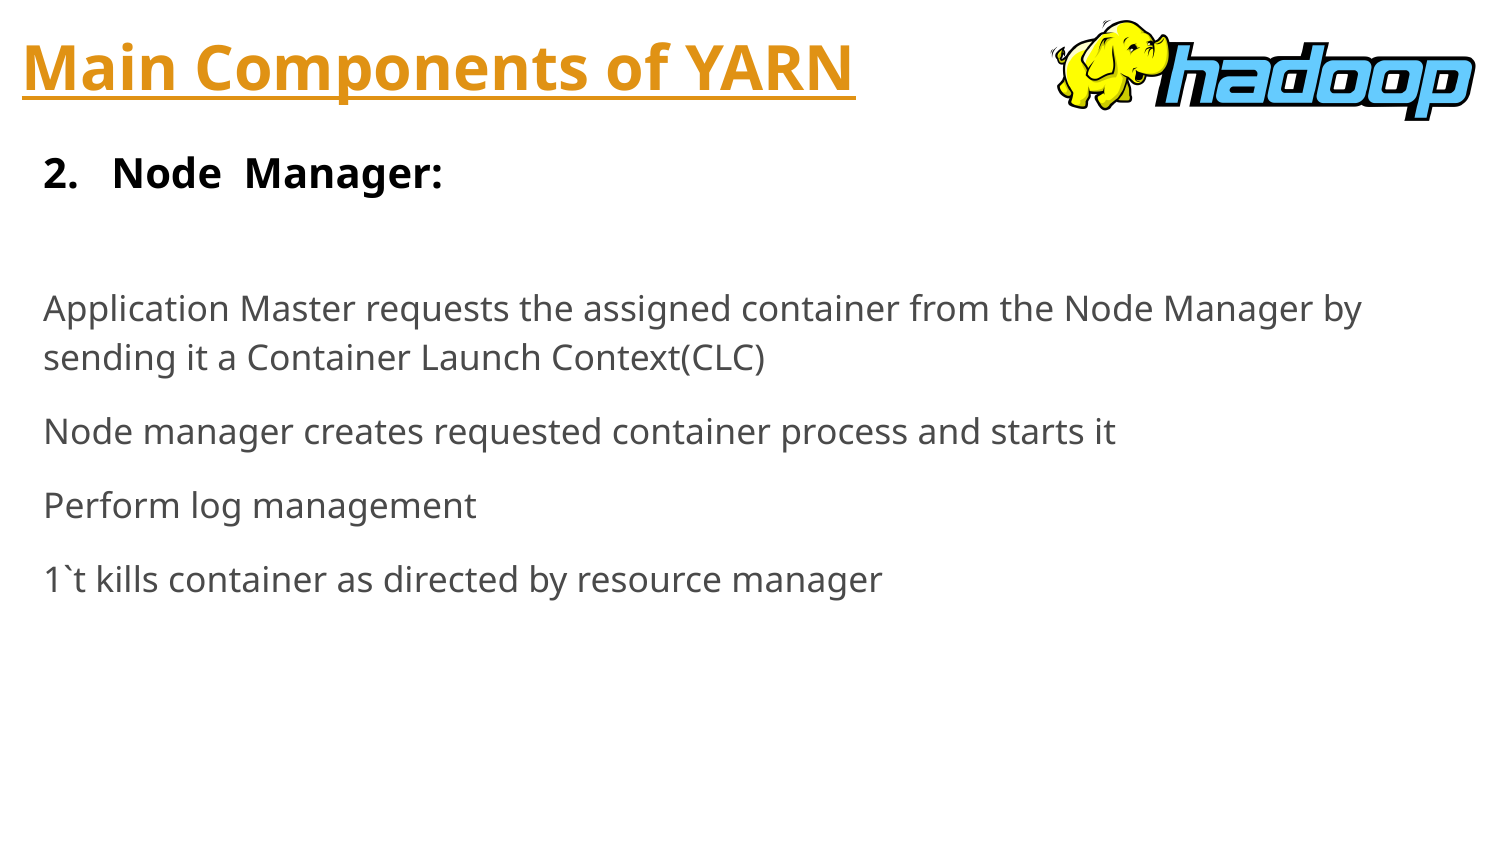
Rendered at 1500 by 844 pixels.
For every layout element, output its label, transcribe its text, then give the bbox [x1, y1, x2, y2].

text_box 2. Node Manager: Application Master requests the assigned container from the Node Manager by sending it a Container Launch Context(CLC) Node manager creates requested container process and starts it Perform log management 1`t kills container as directed by resource manager [28, 132, 1446, 615]
title Main Components of YARN [6, 13, 1043, 108]
picture [1044, 13, 1482, 127]
